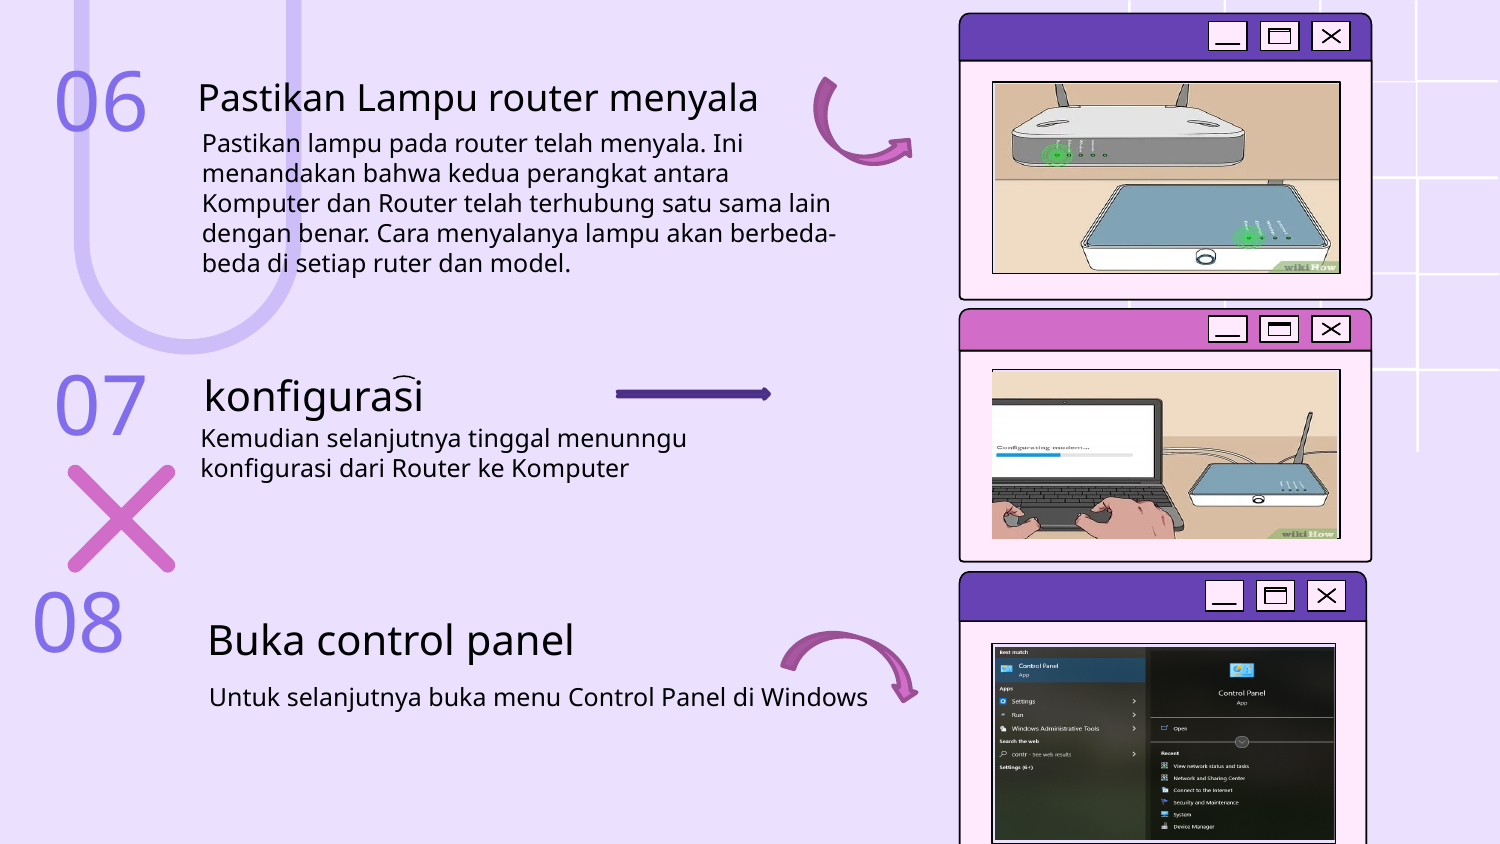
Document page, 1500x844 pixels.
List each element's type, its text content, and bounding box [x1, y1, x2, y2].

subtitle Pastikan Lampu router menyala [192, 59, 819, 133]
text_box [615, 387, 771, 401]
picture [995, 84, 1339, 273]
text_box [959, 571, 1367, 844]
subtitle Pastikan lampu pada router telah menyala. Ini menandakan bahwa kedua perangkat antara Komputer dan Router telah terhubung satu sama lain dengan benar. Cara menyalanya lampu akan berbeda-beda di setiap ruter dan model. [186, 166, 859, 239]
subtitle Kemudian selanjutnya tinggal menunngu konfigurasi dari Router ke Komputer [185, 409, 829, 496]
picture [994, 647, 1335, 840]
picture [992, 372, 1338, 539]
text_box Untuk selanjutnya buka menu Control Panel di Windows [725, 673, 954, 719]
text_box Buka control panel [192, 606, 725, 722]
subtitle konfigurasi [188, 361, 829, 409]
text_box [959, 13, 1372, 300]
text_box 06 [11, 40, 192, 155]
text_box 08 [16, 561, 209, 677]
text_box [780, 630, 919, 704]
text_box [959, 308, 1372, 562]
text_box [813, 76, 913, 166]
text_box 07 [20, 344, 183, 460]
